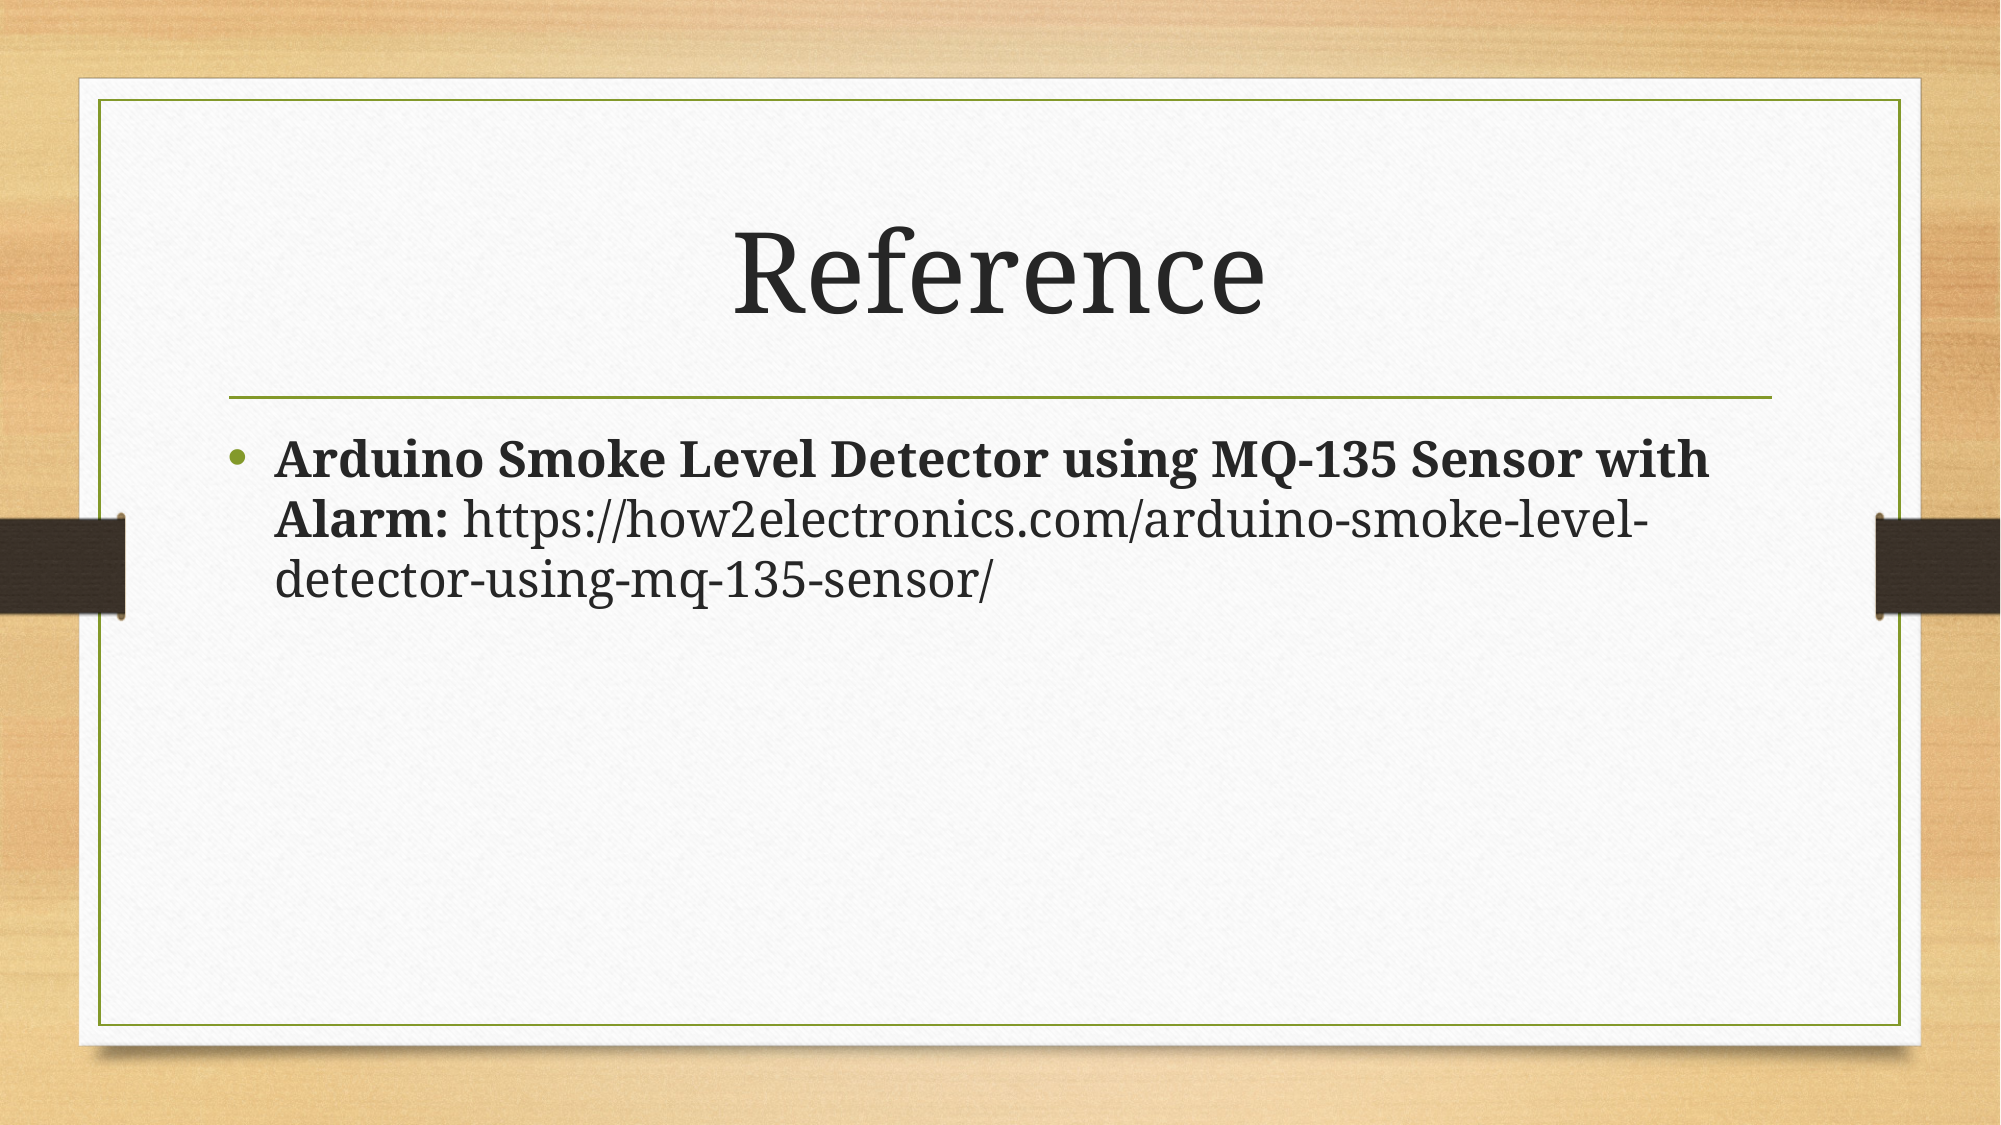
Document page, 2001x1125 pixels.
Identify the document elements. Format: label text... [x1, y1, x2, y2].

picture [0, 0, 2001, 1125]
title Reference [212, 161, 1788, 375]
list Arduino Smoke Level Detector using MQ-135 Sensor with Alarm: https://how2electronics.com/arduino-smoke-level-detector-using-mq-135-sensor/ [212, 419, 1788, 964]
